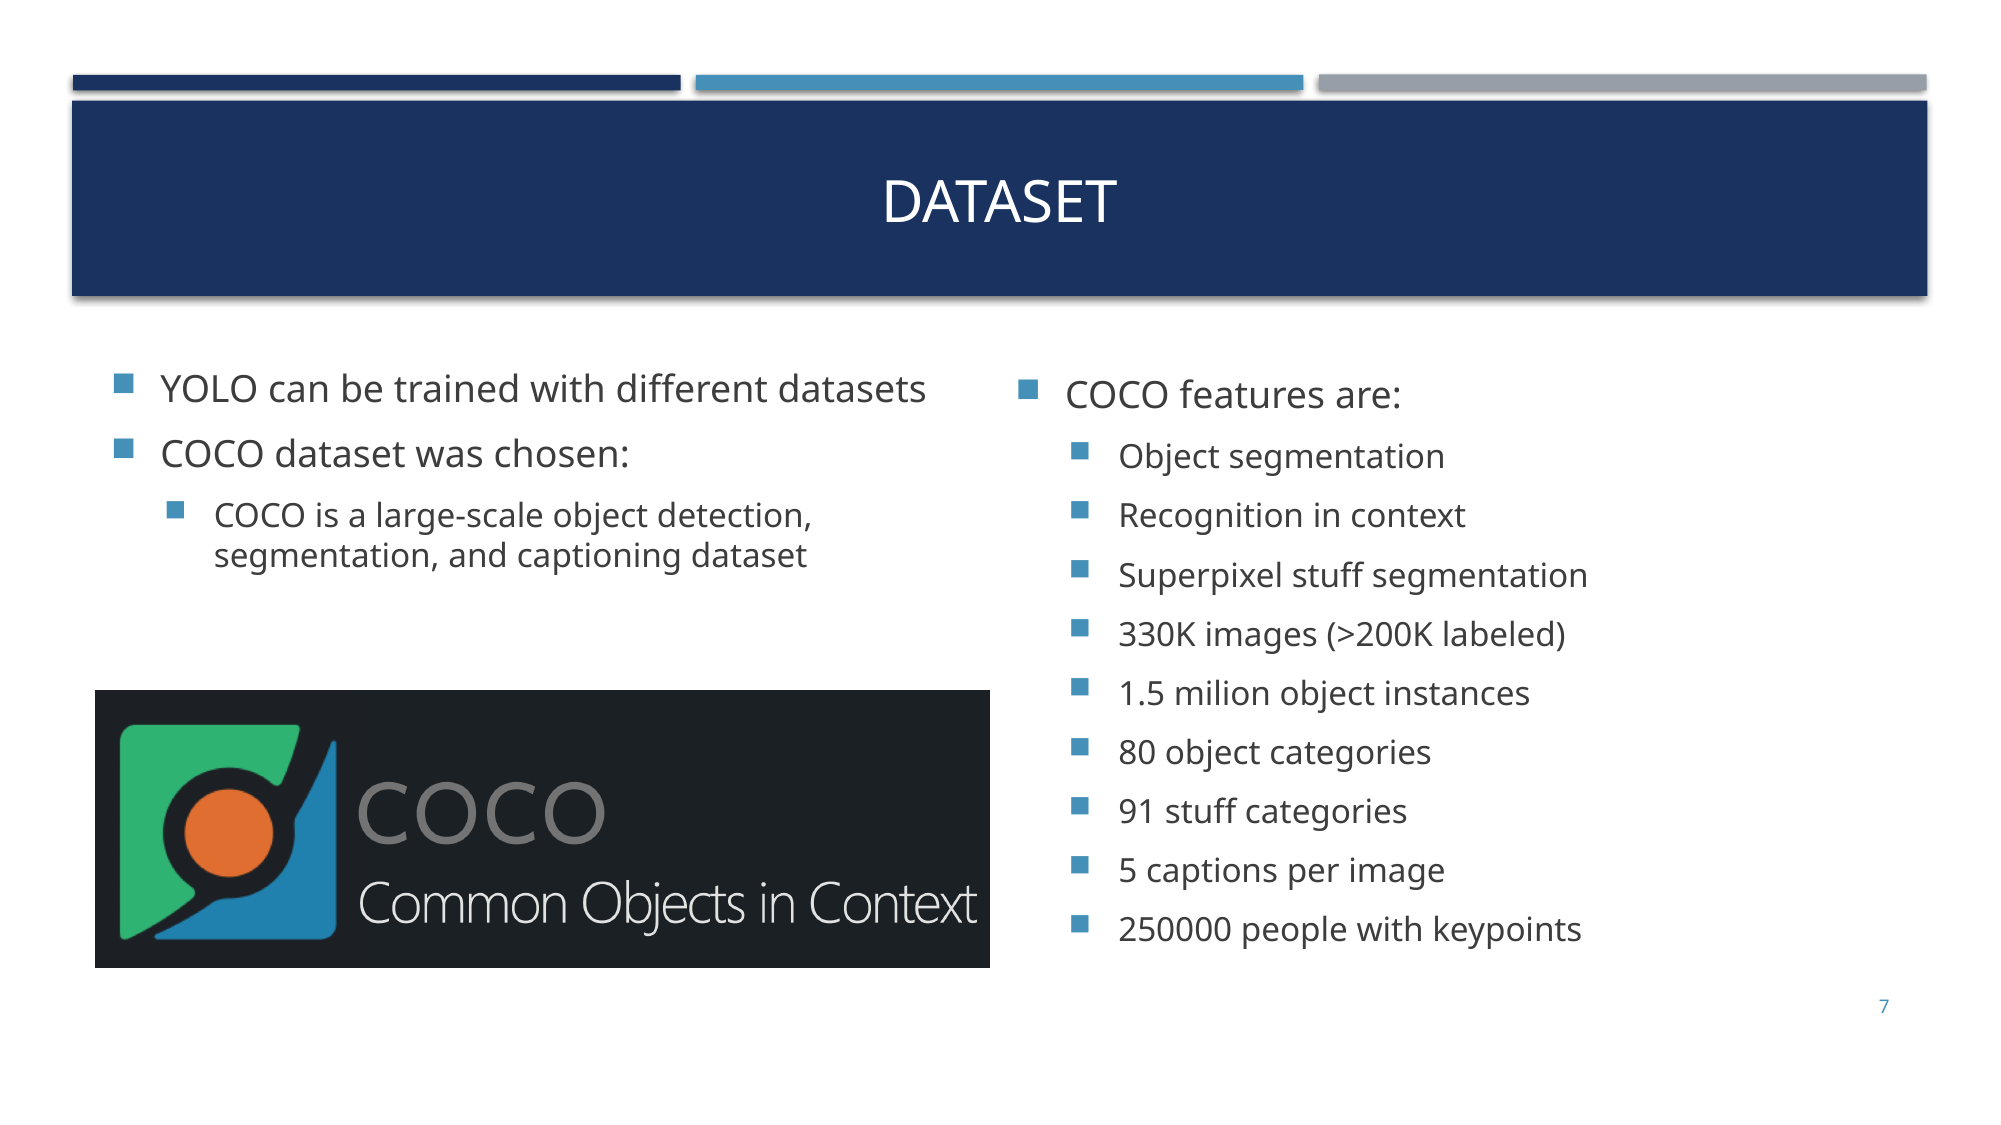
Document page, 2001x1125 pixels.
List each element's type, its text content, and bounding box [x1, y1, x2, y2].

text_box COCO features are: Object segmentation Recognition in context Superpixel stuff segmentation 330K images (>200K labeled) 1.5 milion object instances 80 object categories 91 stuff categories 5 captions per image 250000 people with keypoints [999, 364, 1905, 968]
picture [94, 690, 990, 968]
list YOLO can be trained with different datasets COCO dataset was chosen: COCO is a large-scale object detection, segmentation, and captioning dataset [95, 357, 1000, 635]
slide_number 7 [1732, 977, 1905, 1037]
title DATASET [95, 115, 1905, 243]
